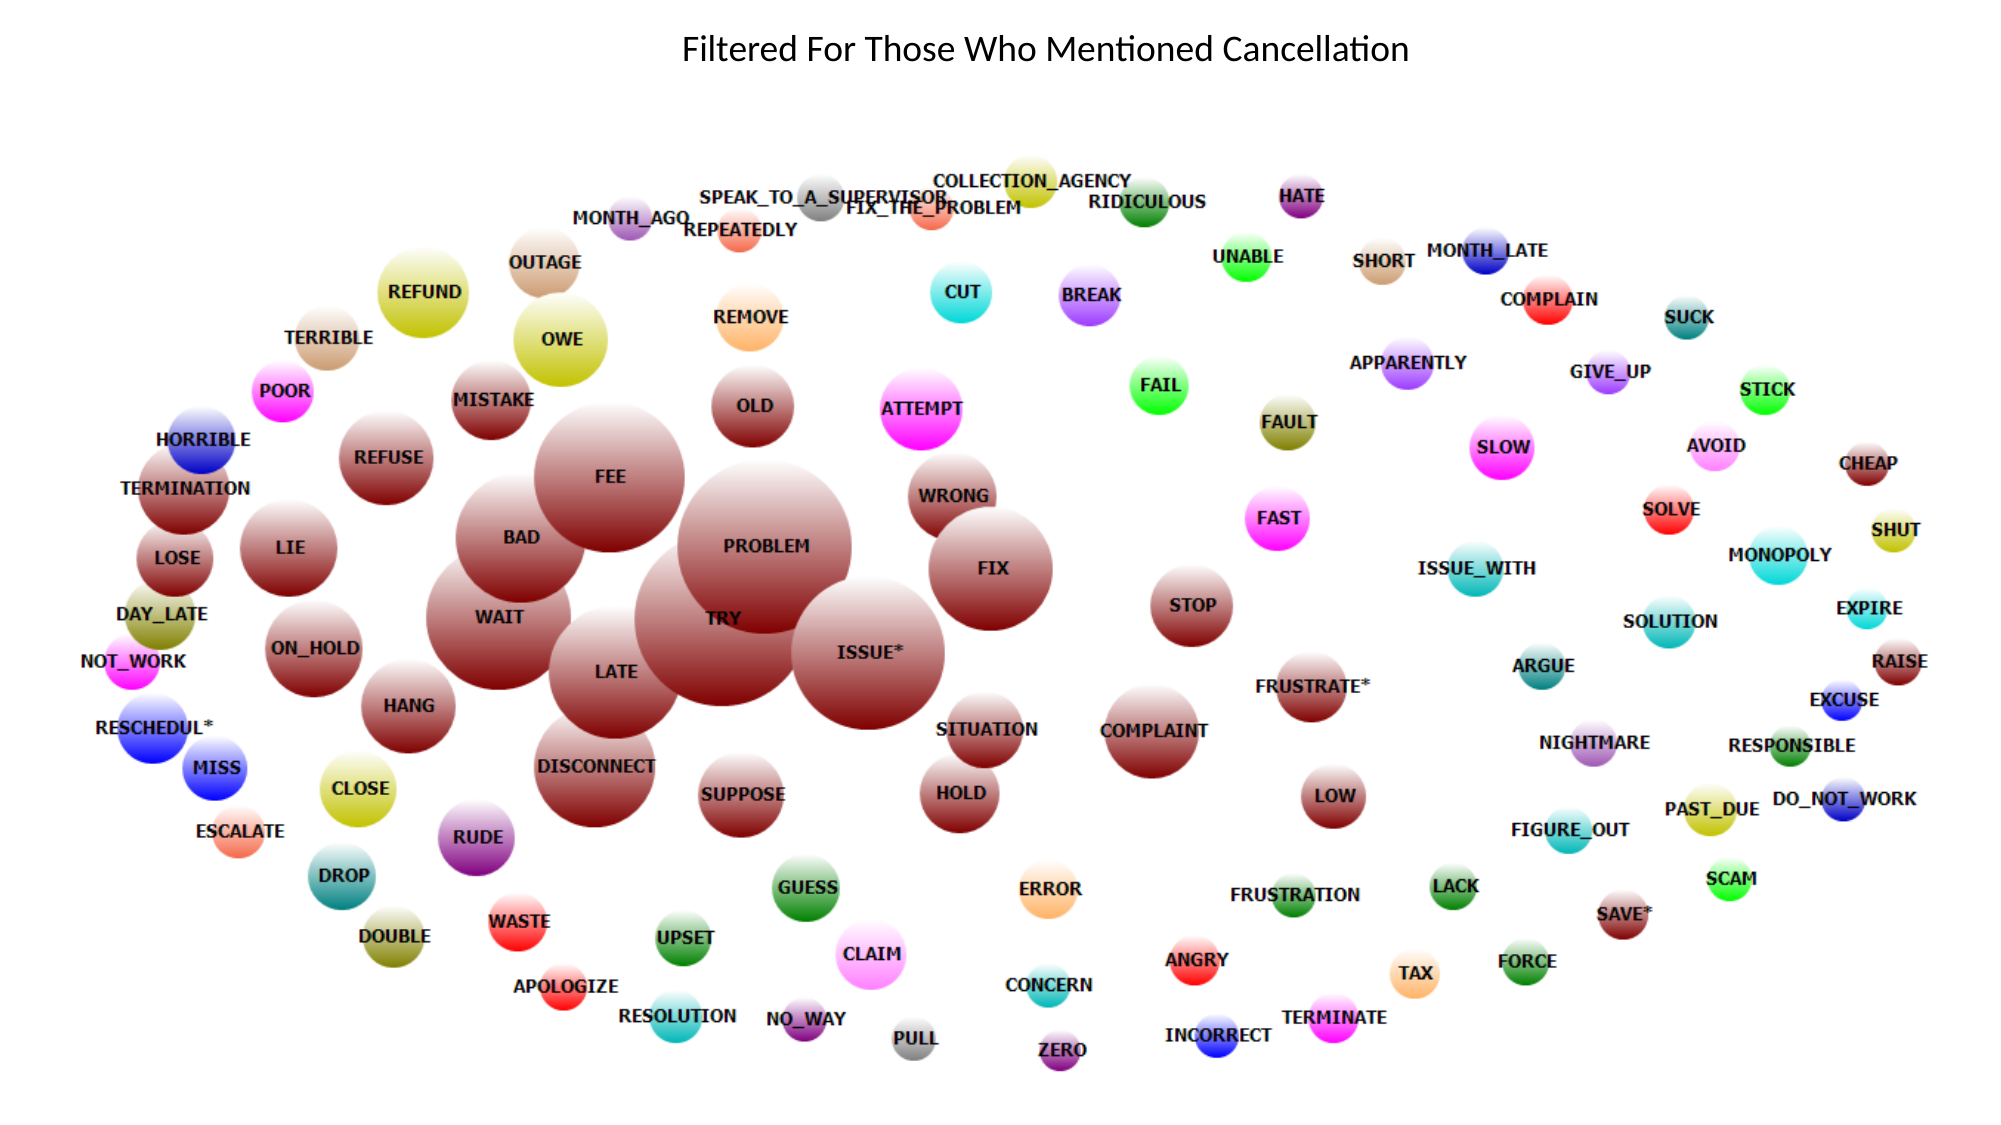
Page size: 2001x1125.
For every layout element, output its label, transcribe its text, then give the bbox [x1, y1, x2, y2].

text_box Filtered For Those Who Mentioned Cancellation [292, 16, 1800, 76]
picture [14, 124, 2000, 1095]
